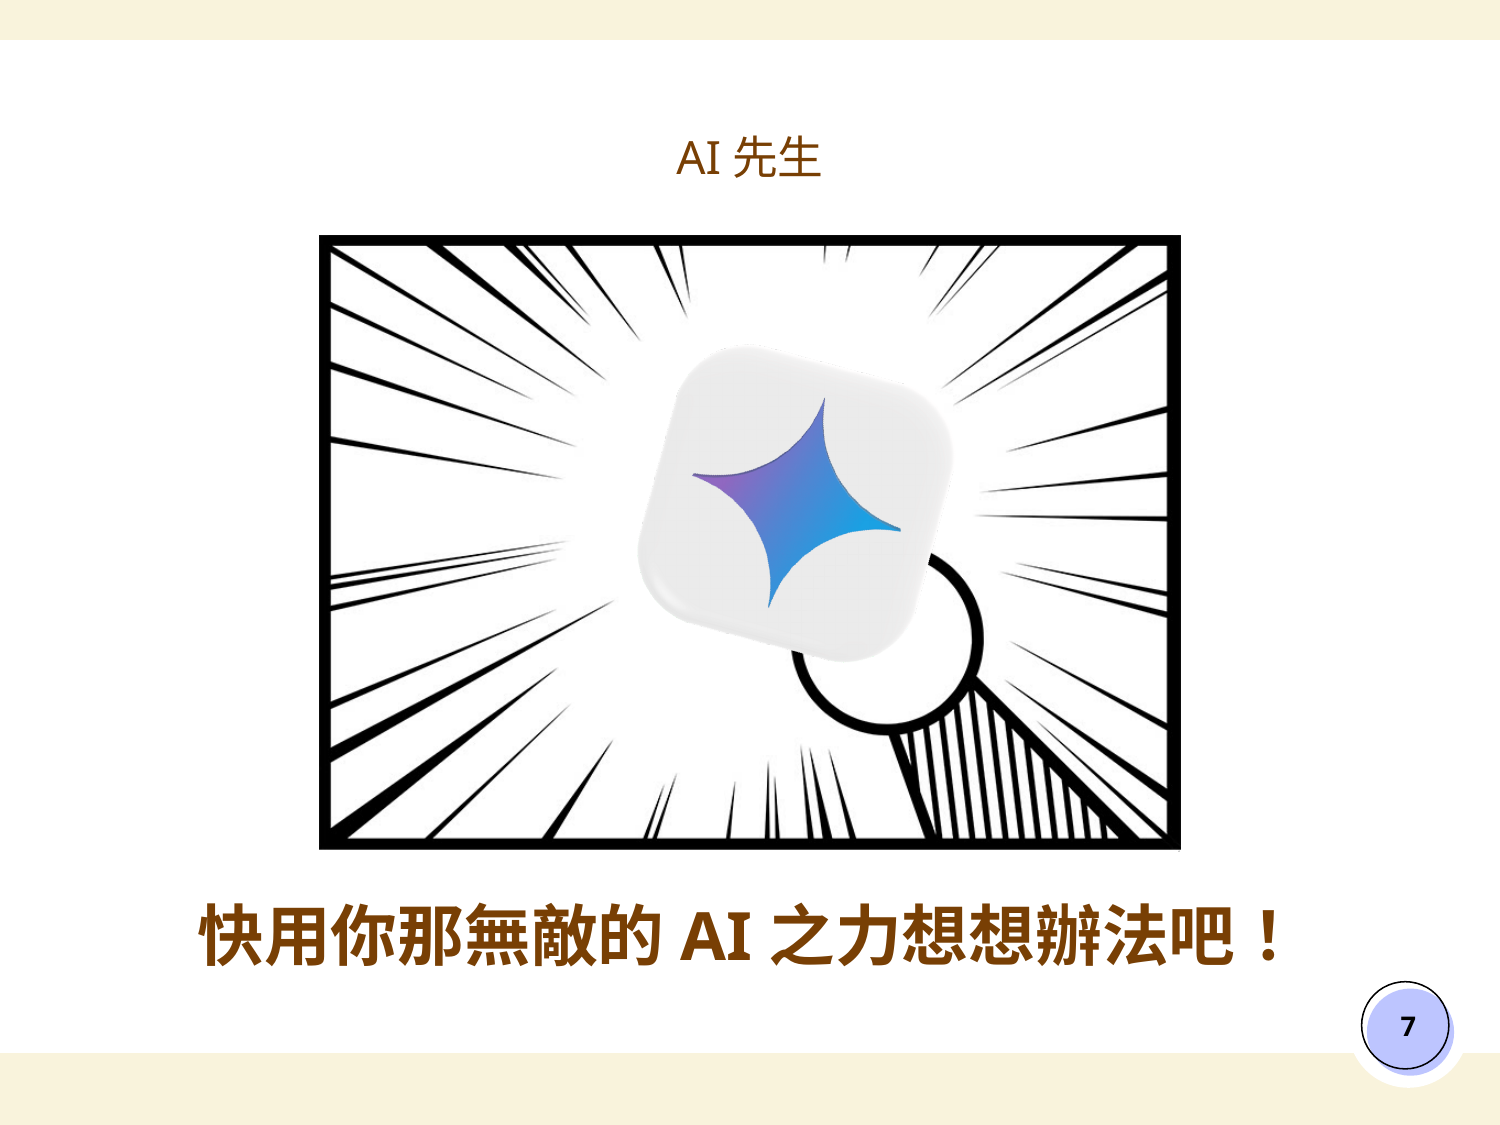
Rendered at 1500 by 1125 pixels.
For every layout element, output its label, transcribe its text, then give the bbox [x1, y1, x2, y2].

slide_number ‹#› [1363, 984, 1454, 1071]
picture [319, 235, 1181, 853]
subtitle AI先生 [117, 105, 1383, 208]
title 快用你那無敵的AI之力想想辦法吧！ [117, 886, 1383, 989]
